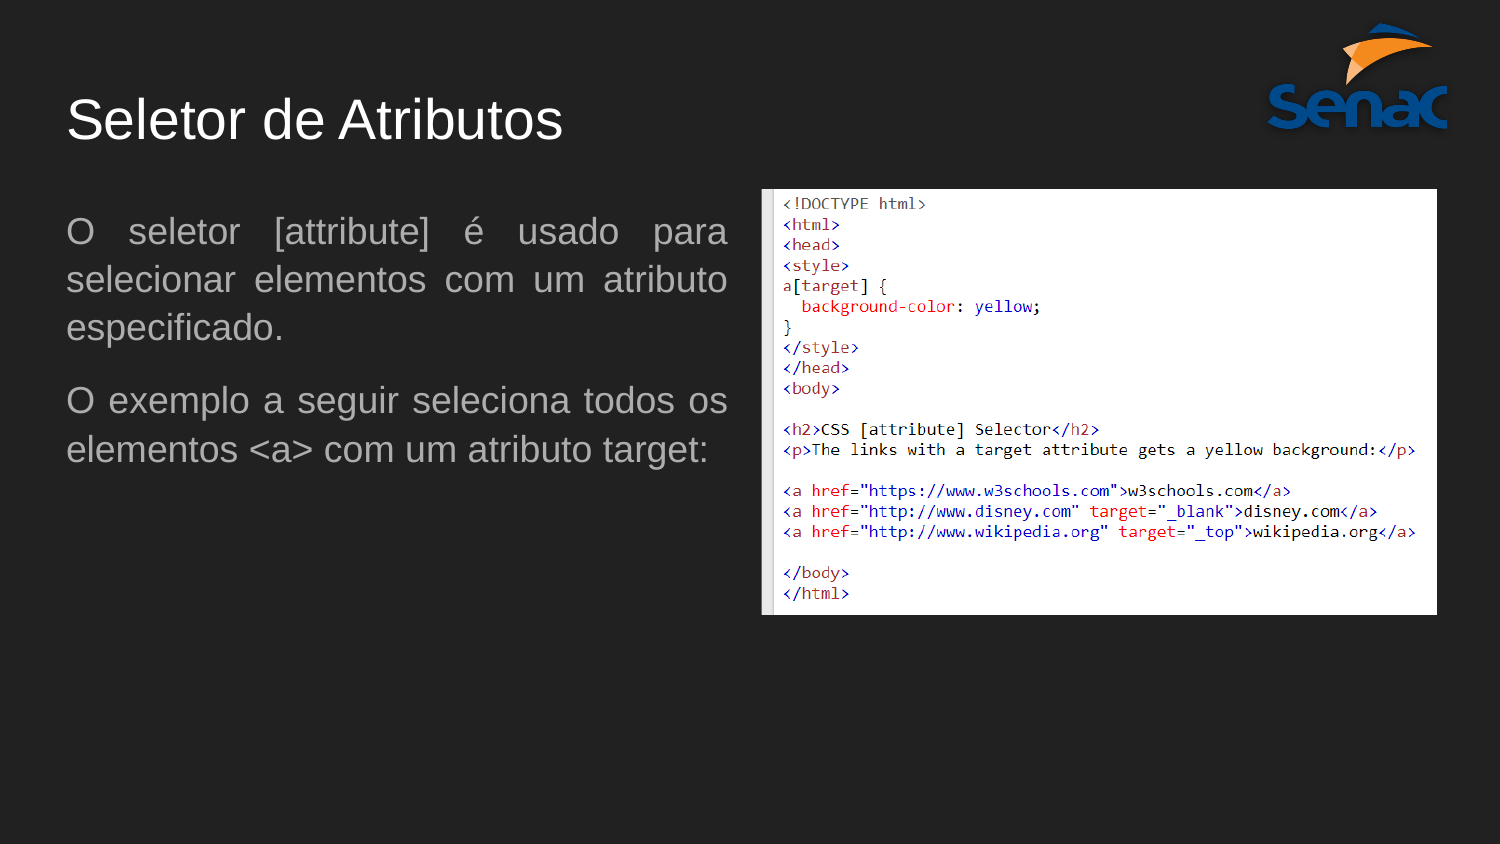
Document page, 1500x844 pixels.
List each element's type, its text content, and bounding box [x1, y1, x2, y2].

picture [761, 188, 1438, 615]
title Seletor de Atributos [51, 72, 1268, 167]
list O seletor [attribute] é usado para selecionar elementos com um atributo especificado. O exemplo a seguir seleciona todos os elementos <a> com um atributo target: [51, 189, 744, 750]
picture [1266, 22, 1448, 129]
